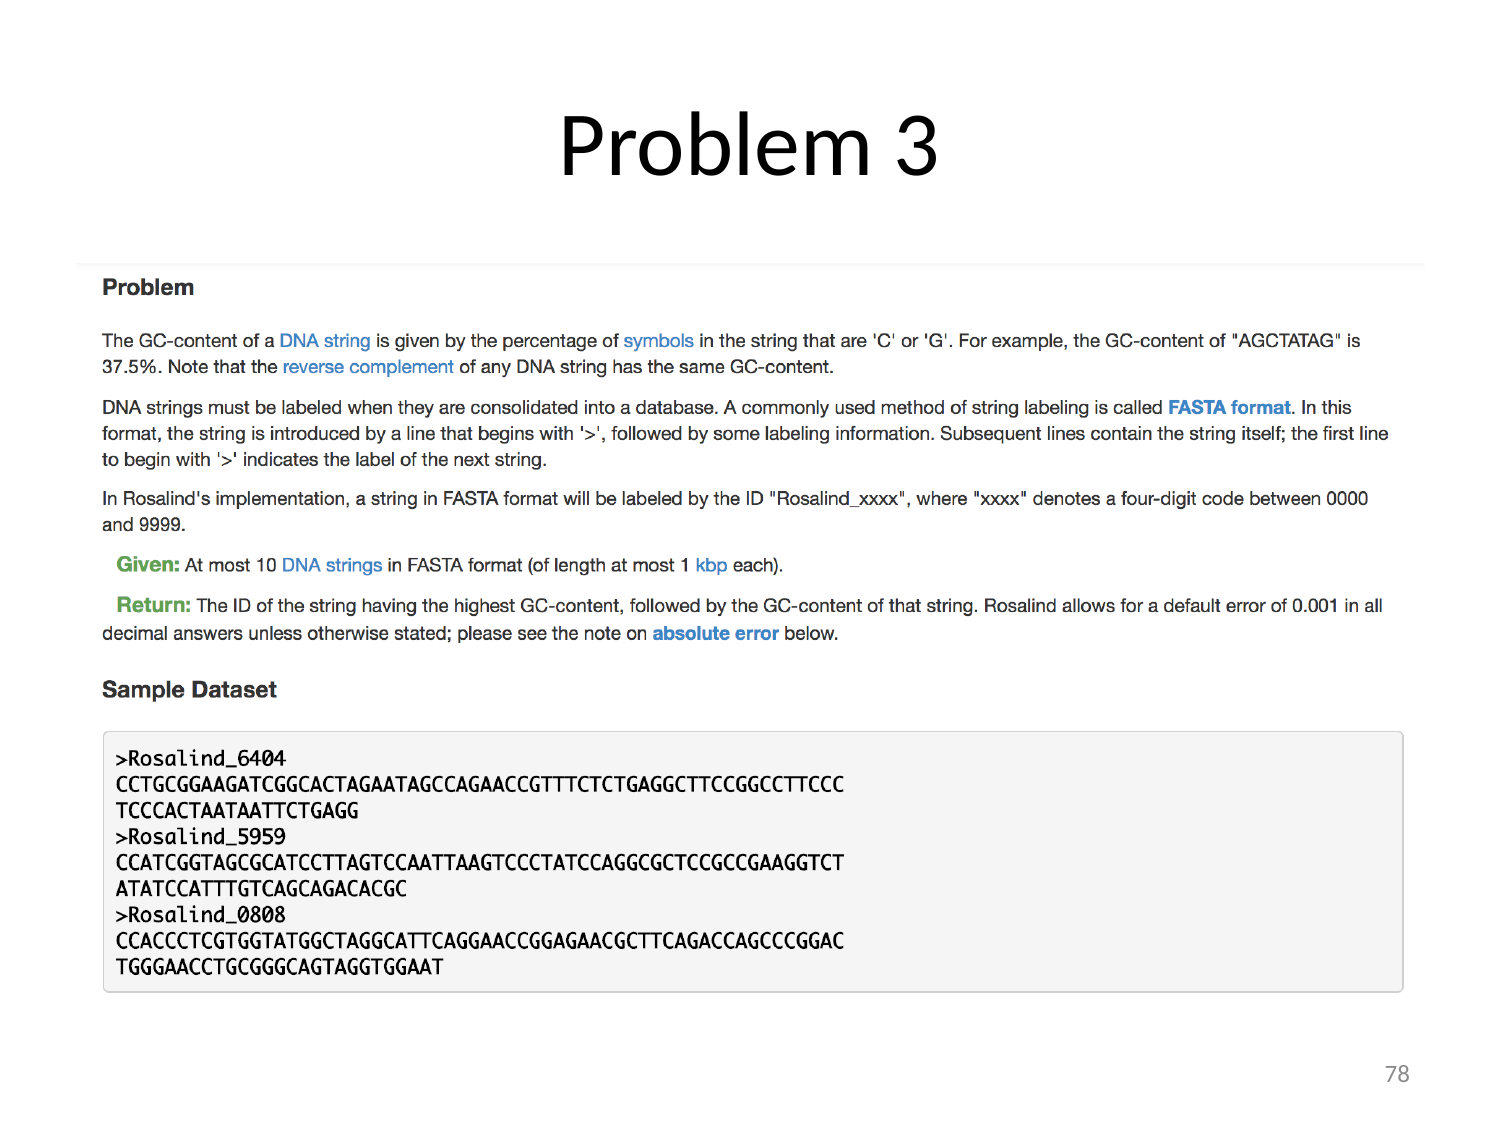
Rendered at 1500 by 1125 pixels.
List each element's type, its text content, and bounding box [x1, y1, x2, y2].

slide_number 78 [1074, 1042, 1425, 1103]
title Problem 3 [75, 45, 1425, 233]
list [74, 263, 1426, 1004]
